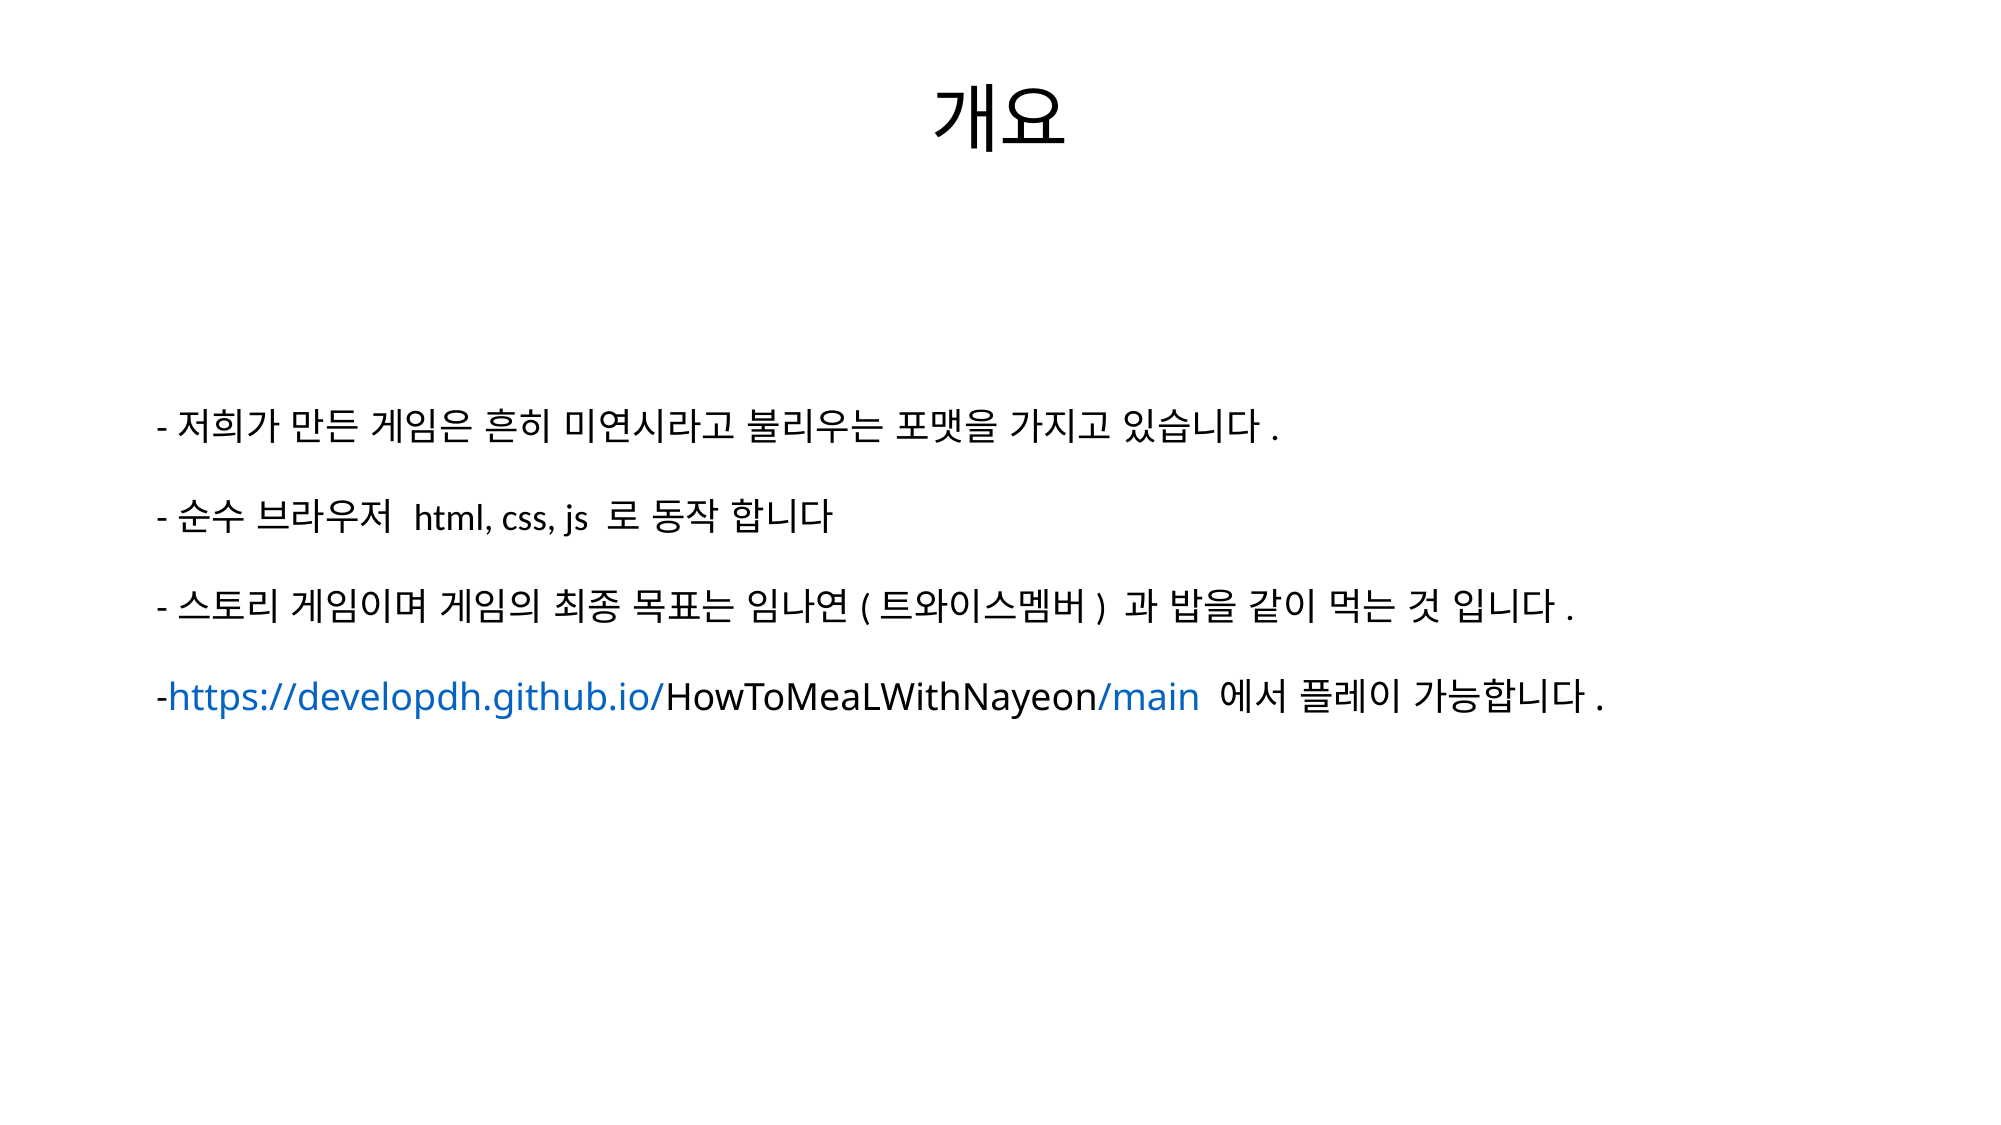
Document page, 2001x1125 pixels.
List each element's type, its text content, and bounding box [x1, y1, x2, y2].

text_box -저희가 만든 게임은 흔히 미연시라고 불리우는 포맷을 가지고 있습니다. -순수 브라우저 html, css, js 로 동작 합니다 -스토리 게임이며 게임의 최종 목표는 임나연(트와이스멤버) 과 밥을 같이 먹는 것 입니다. -https://developdh.github.io/HowToMeaLWithNayeon/main 에서 플레이 가능합니다. [141, 395, 1859, 732]
text_box 개요 [625, 63, 1375, 169]
